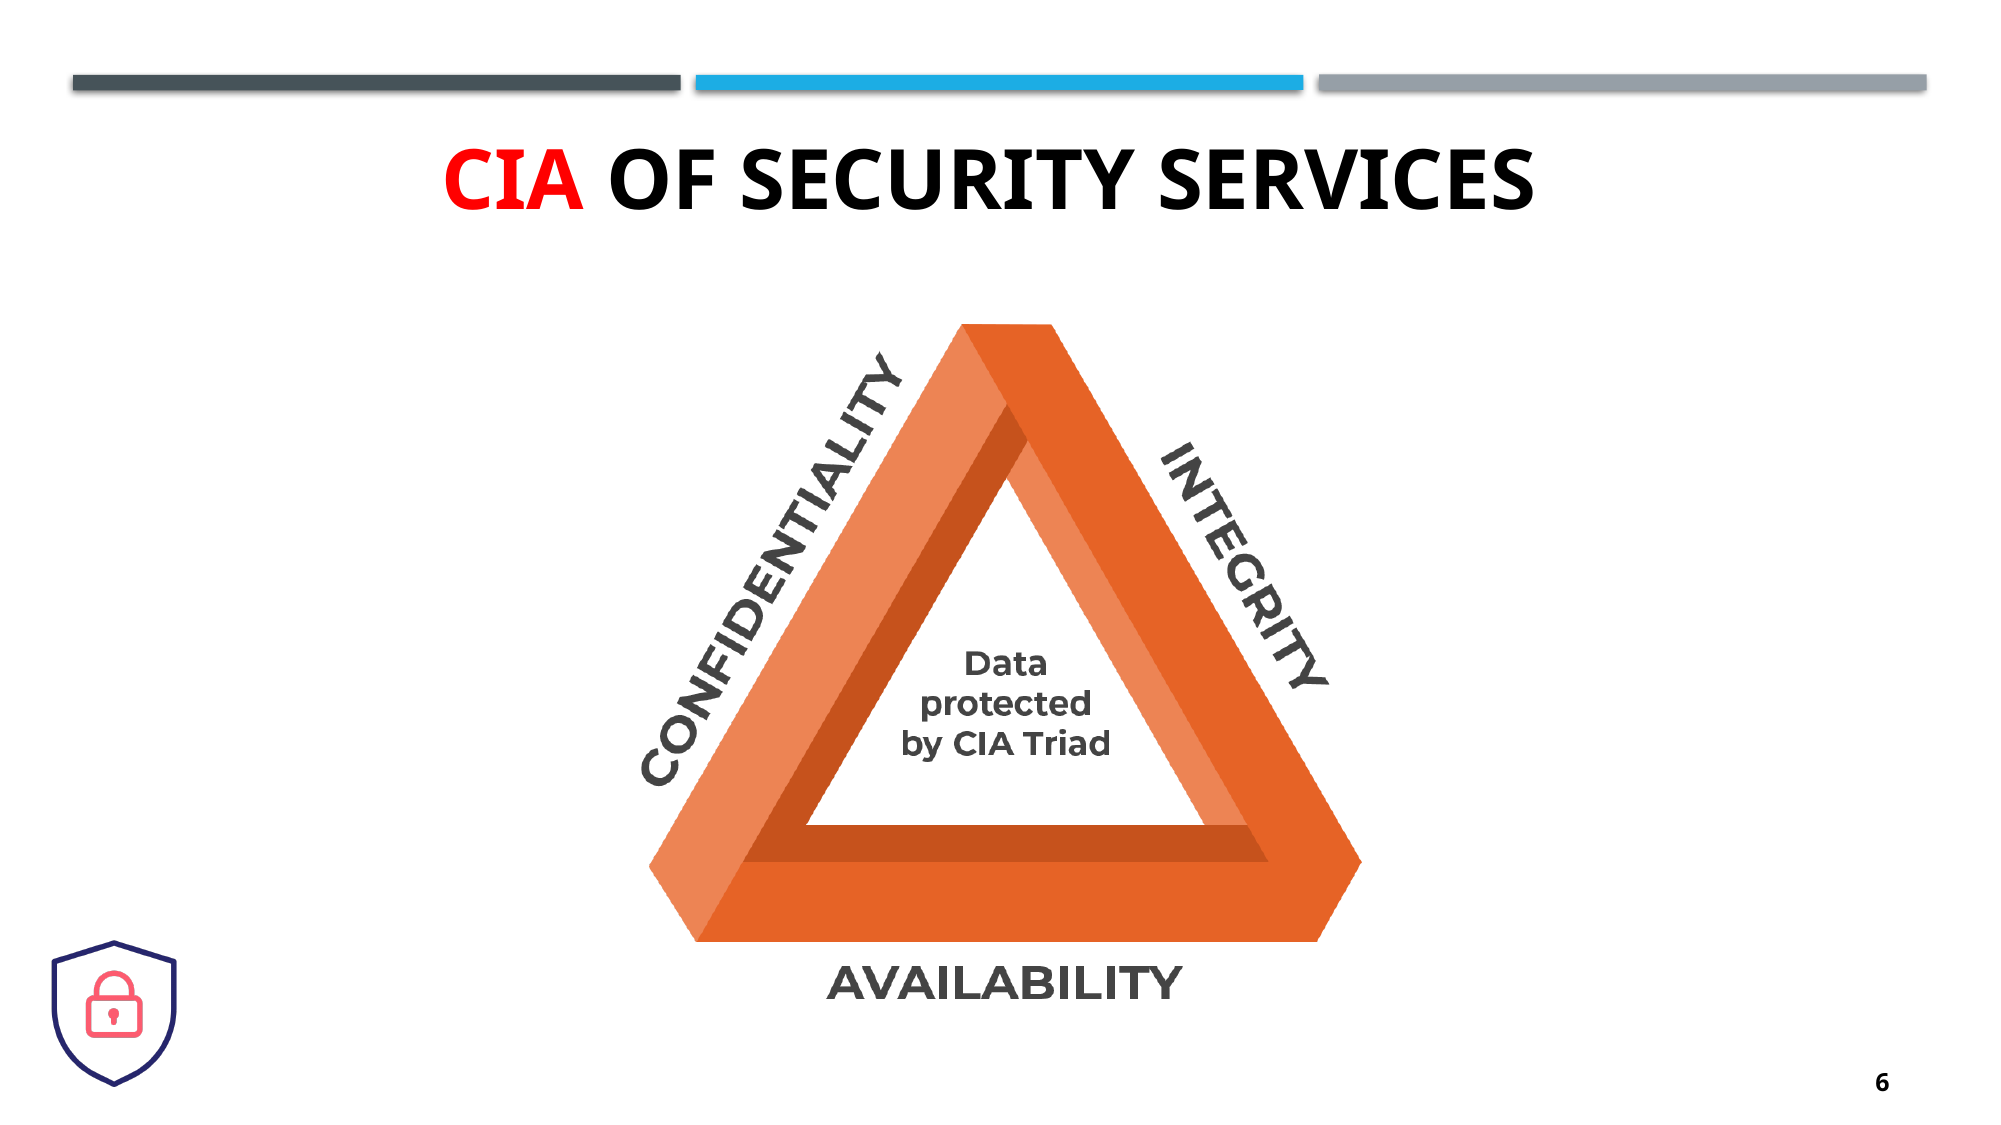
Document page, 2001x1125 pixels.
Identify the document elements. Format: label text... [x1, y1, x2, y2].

slide_number 6 [1732, 1053, 1905, 1114]
picture [613, 289, 1387, 1028]
picture [12, 913, 214, 1115]
title CIA of SECURITY SERVICES [95, 115, 1905, 234]
